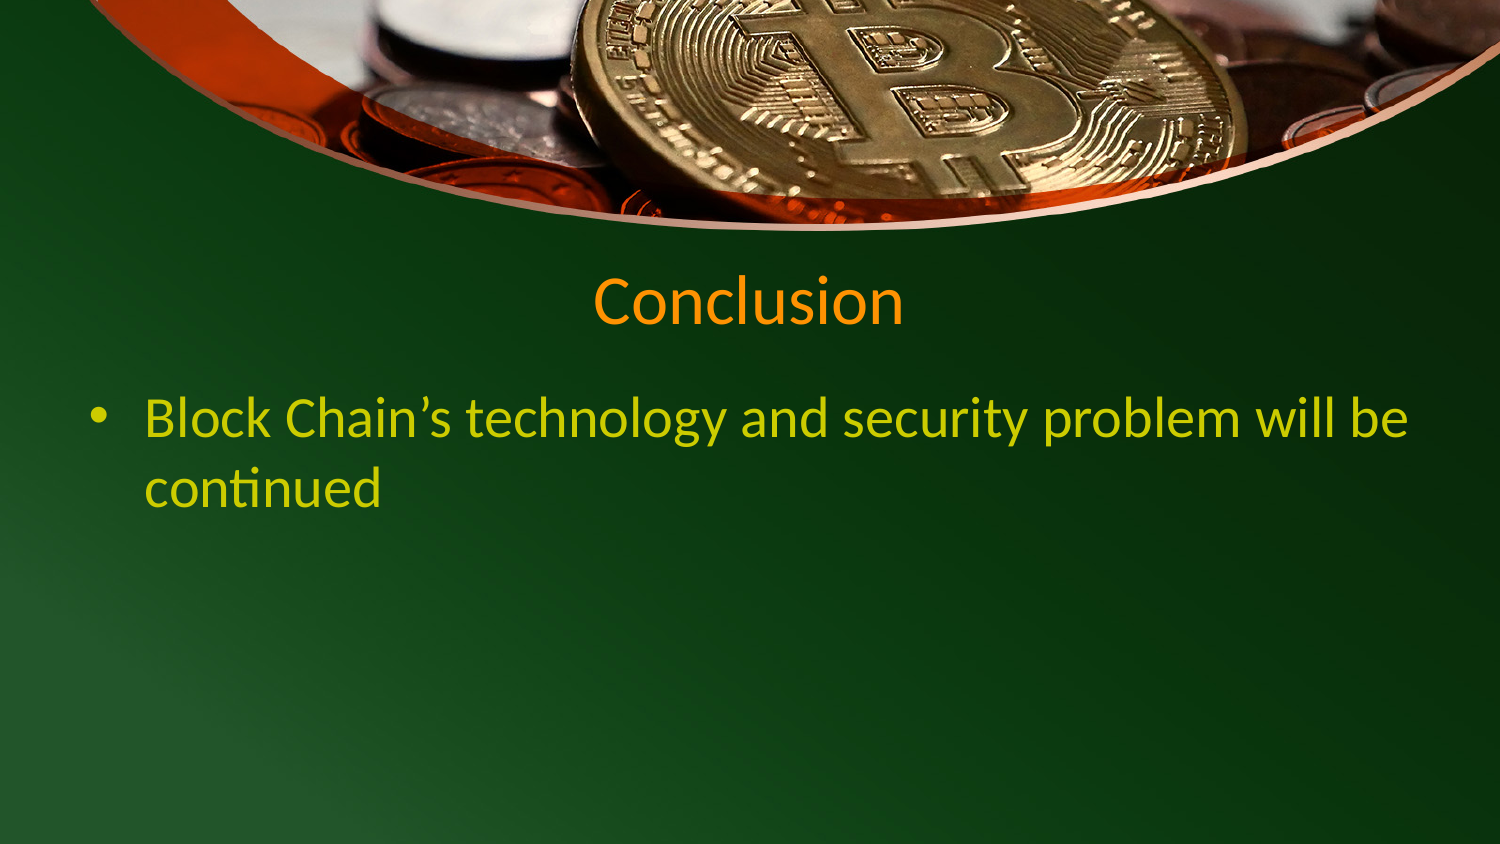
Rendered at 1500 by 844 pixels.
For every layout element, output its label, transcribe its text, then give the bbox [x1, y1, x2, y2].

list Block Chain’s technology and security problem will be continued [73, 371, 1427, 773]
picture [0, 0, 1500, 844]
title Conclusion [73, 246, 1427, 347]
